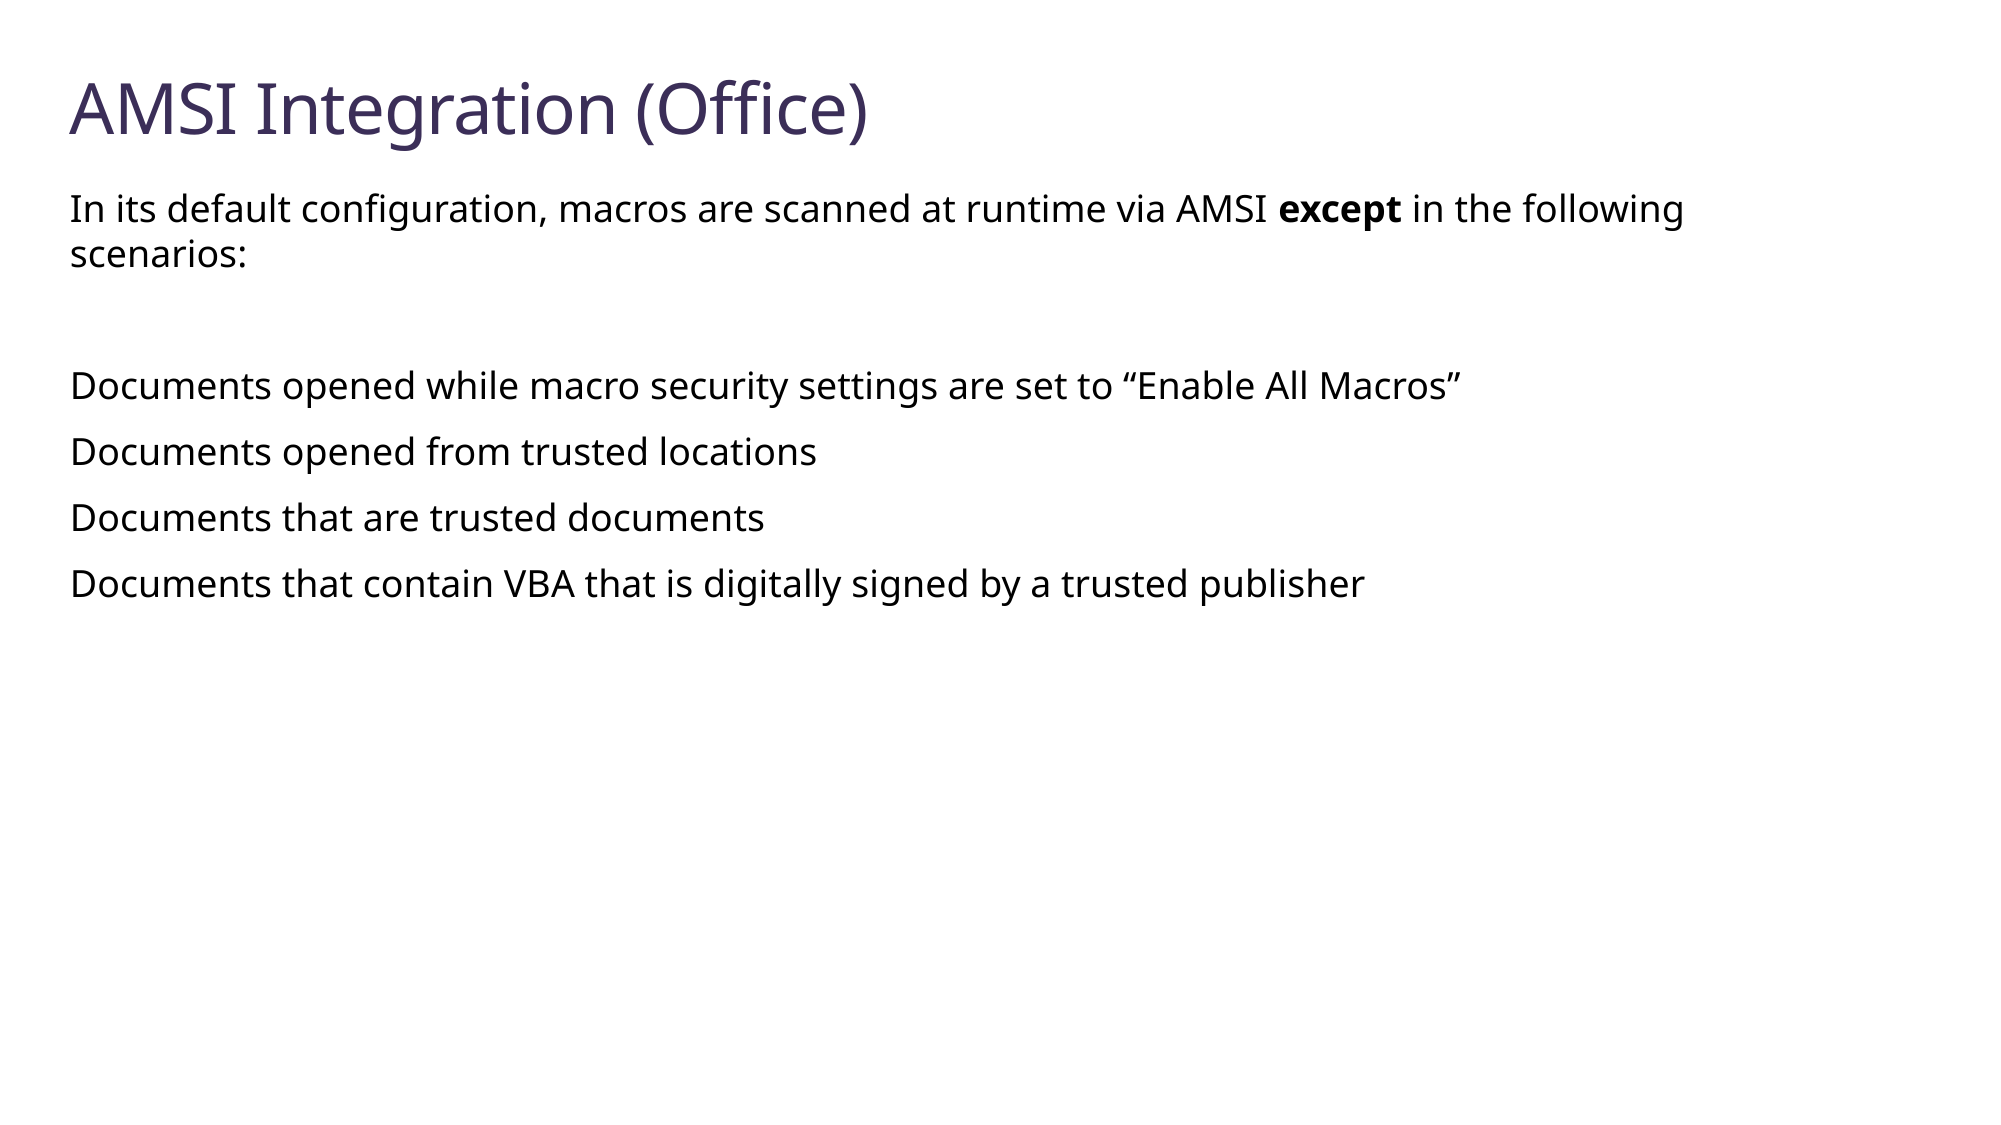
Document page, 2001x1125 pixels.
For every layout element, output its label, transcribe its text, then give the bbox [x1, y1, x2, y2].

list In its default configuration, macros are scanned at runtime via AMSI except in the following scenarios: Documents opened while macro security settings are set to “Enable All Macros” Documents opened from trusted locations Documents that are trusted documents Documents that contain VBA that is digitally signed by a trusted publisher [69, 185, 1843, 351]
title AMSI Integration (Office) [69, 36, 1514, 161]
